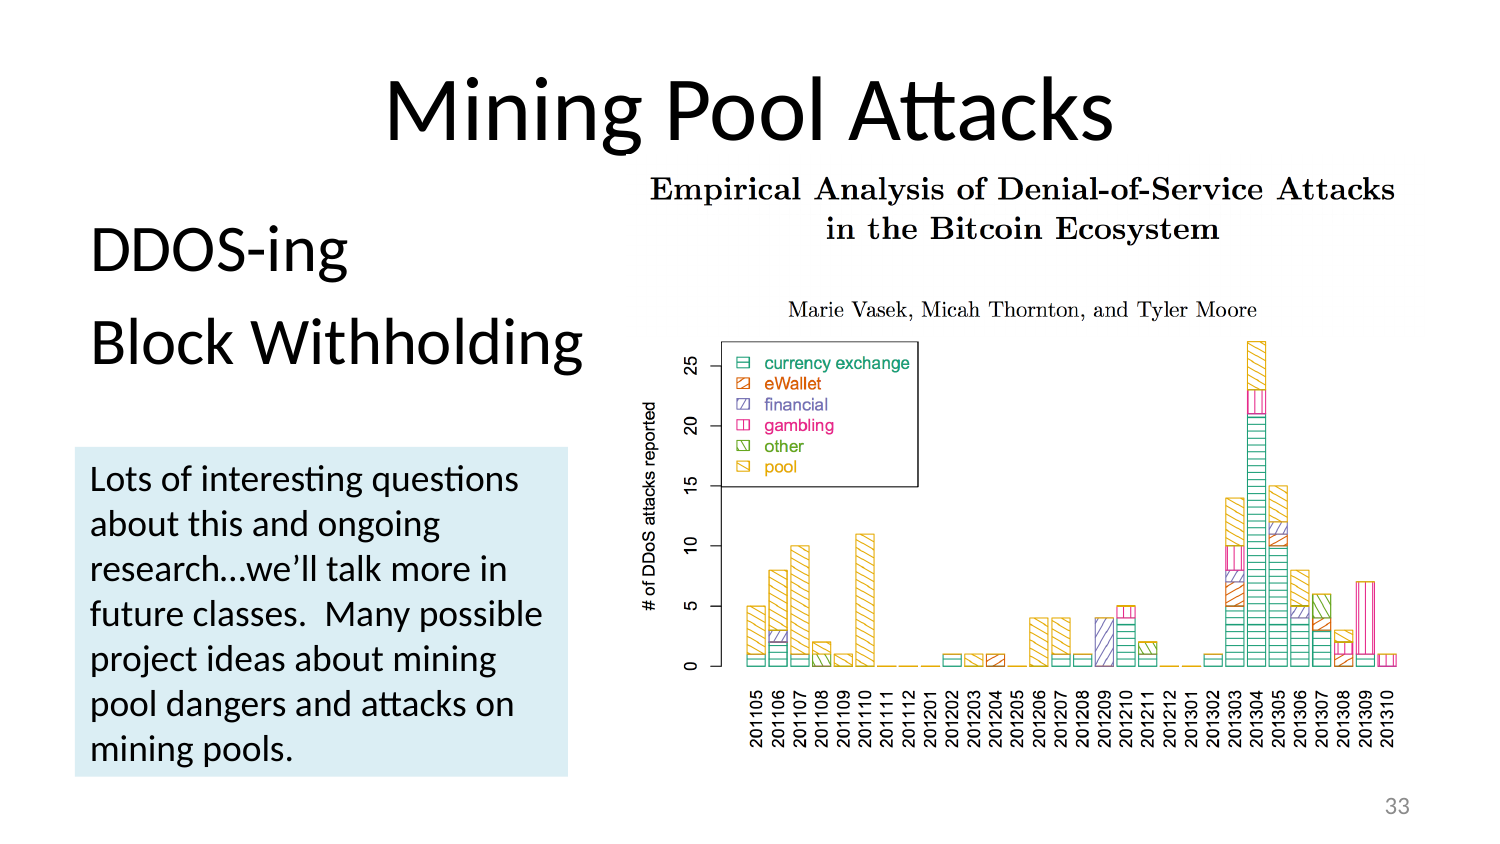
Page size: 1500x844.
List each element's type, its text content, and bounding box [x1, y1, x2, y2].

slide_number 32 [1074, 782, 1425, 827]
title Mining Pool Attacks [75, 33, 1425, 175]
text_box Lots of interesting questions about this and ongoing research…we’ll talk more in future classes. Many possible project ideas about mining pool dangers and attacks on mining pools. [74, 446, 558, 777]
picture [562, 153, 1426, 774]
list DDOS-ing Block Withholding [75, 196, 557, 446]
